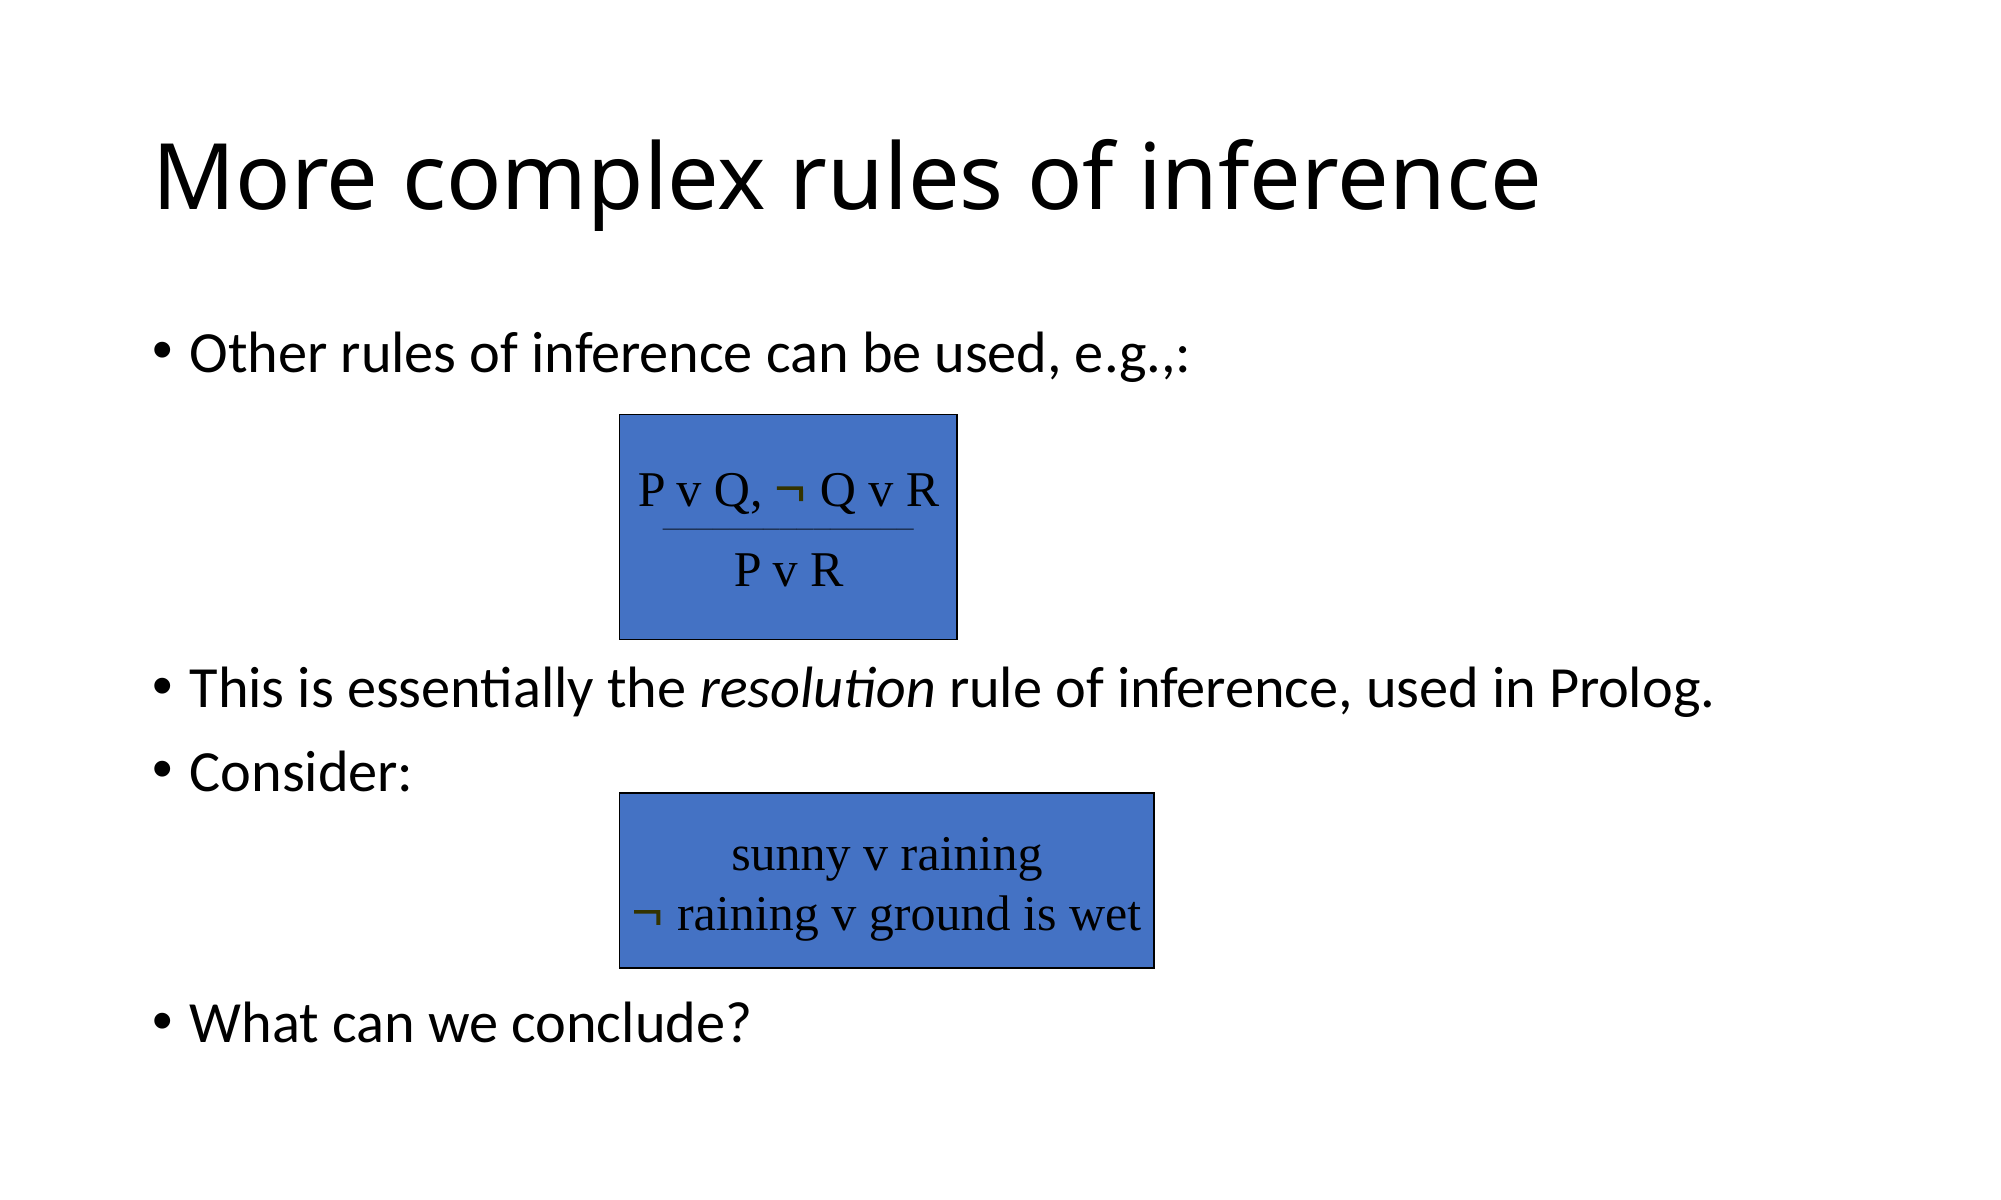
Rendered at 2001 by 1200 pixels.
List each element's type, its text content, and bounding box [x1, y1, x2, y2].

text_box P v Q,  Q v R ——————————————— P v R [619, 414, 958, 640]
list Other rules of inference can be used, e.g.,: This is essentially the resolution rule of inference, used in Prolog. Consider: What can we conclude? [137, 314, 1863, 1076]
title More complex rules of inference [137, 63, 1863, 296]
text_box sunny v raining  raining v ground is wet [619, 793, 1155, 969]
